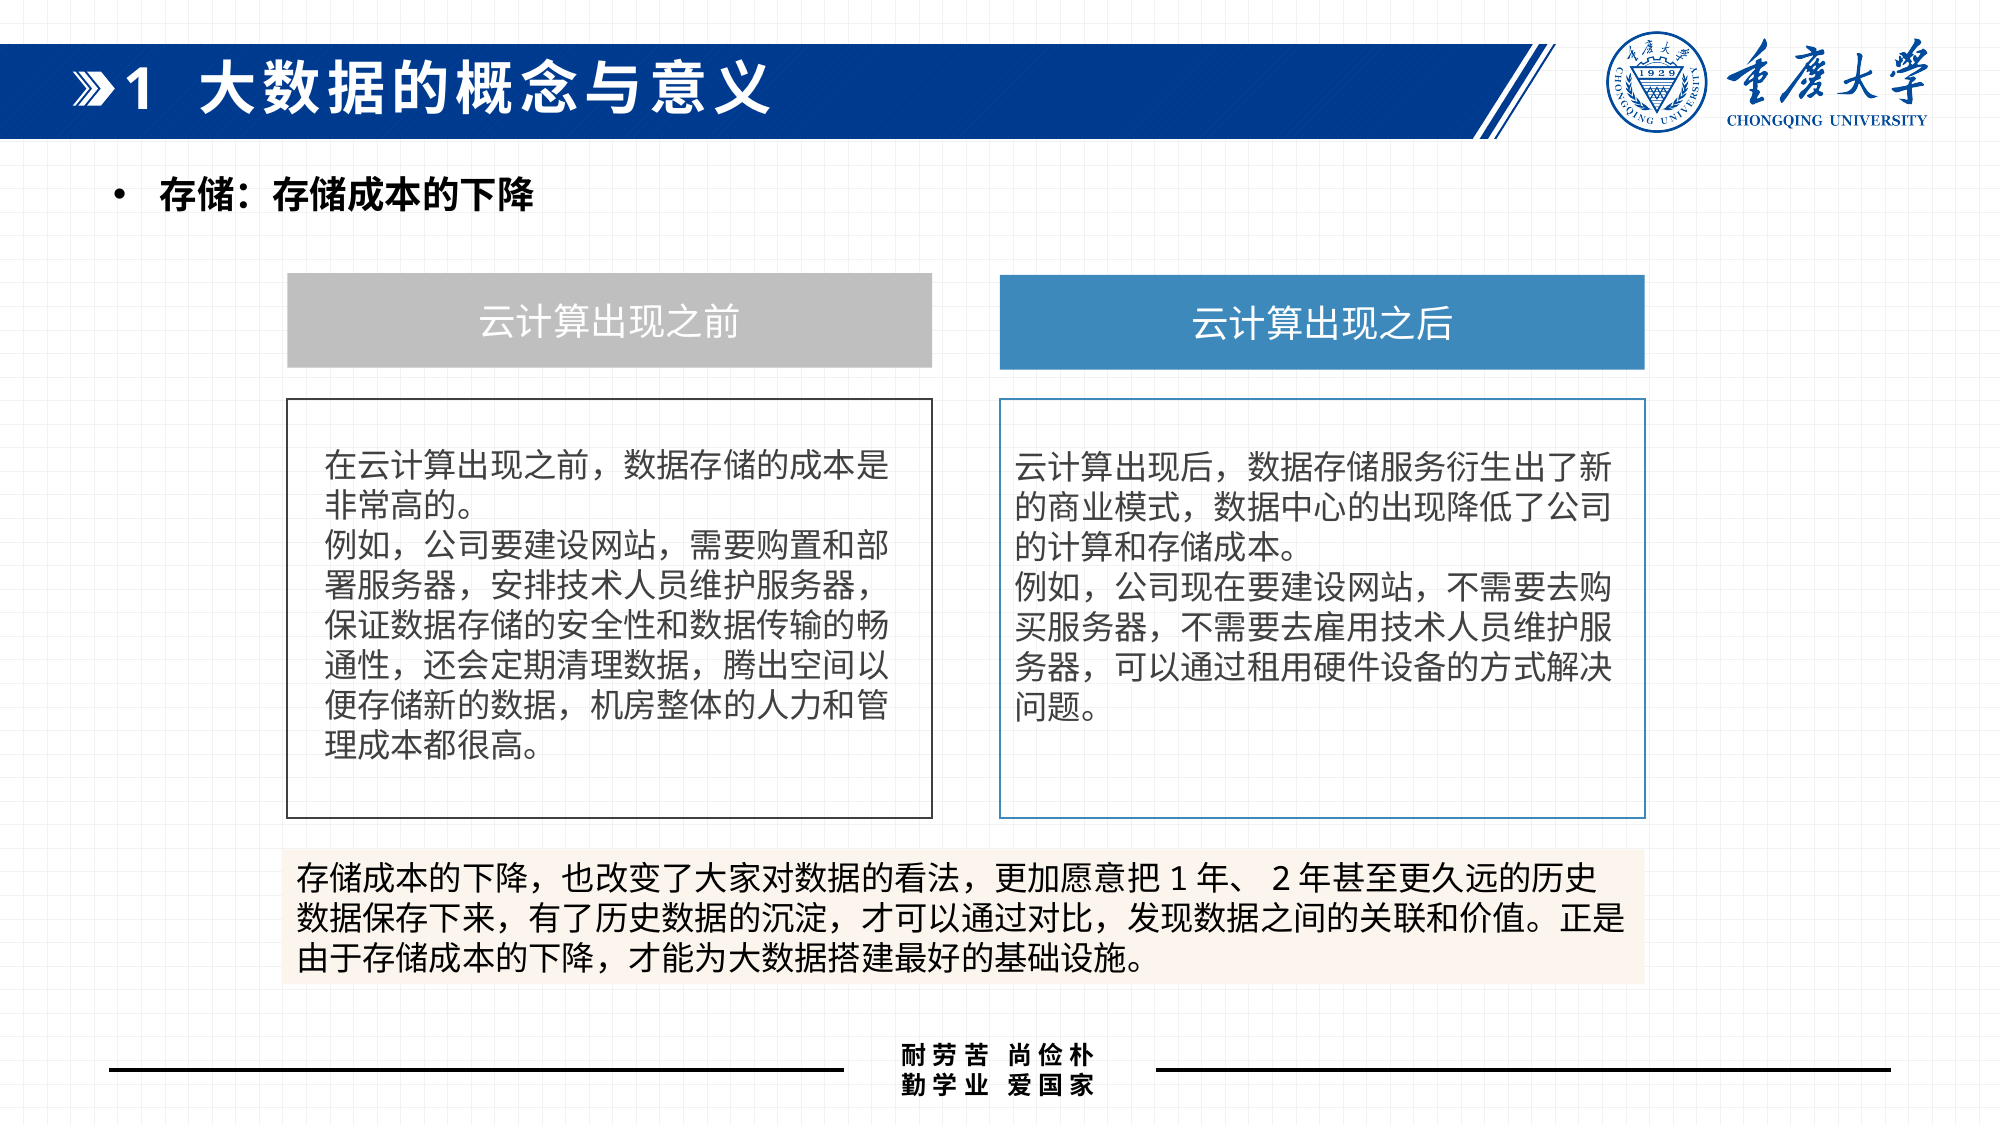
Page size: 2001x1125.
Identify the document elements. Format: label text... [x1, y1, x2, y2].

text_box 云计算出现之前 [286, 272, 933, 369]
picture [1606, 31, 1928, 133]
list 1 大数据的概念与意义 [108, 51, 1356, 136]
text_box [286, 398, 933, 819]
text_box 存储成本的下降，也改变了大家对数据的看法，更加愿意把1年、2年甚至更久远的历史数据保存下来，有了历史数据的沉淀，才可以通过对比，发现数据之间的关联和价值。正是由于存储成本的下降，才能为大数据搭建最好的基础设施。 [281, 849, 1645, 985]
text_box 云计算出现之后 [999, 274, 1646, 371]
text_box 存储：存储成本的下降 [98, 163, 551, 224]
text_box 云计算出现后，数据存储服务衍生出了新的商业模式，数据中心的出现降低了公司的计算和存储成本。 例如，公司现在要建设网站，不需要去购买服务器，不需要去雇用技术人员维护服务器，可以通过租用硬件设备的方式解决问题。 [999, 398, 1646, 819]
